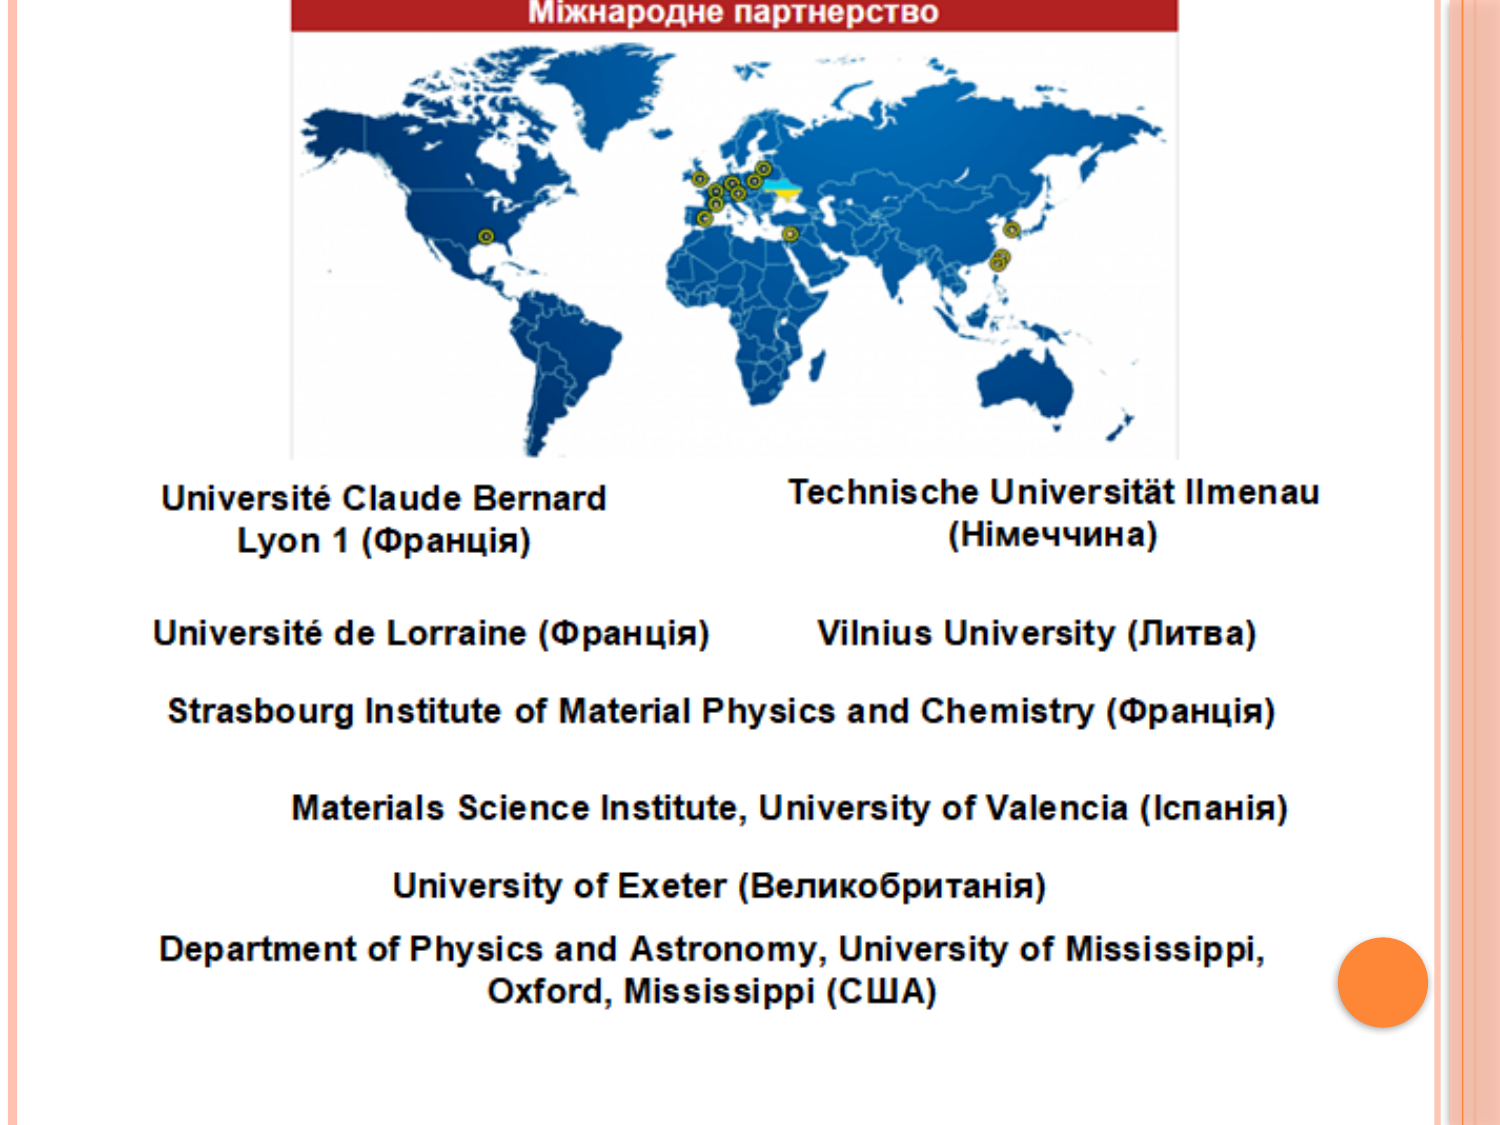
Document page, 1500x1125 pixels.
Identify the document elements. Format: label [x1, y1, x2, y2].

picture [87, 0, 1330, 1031]
